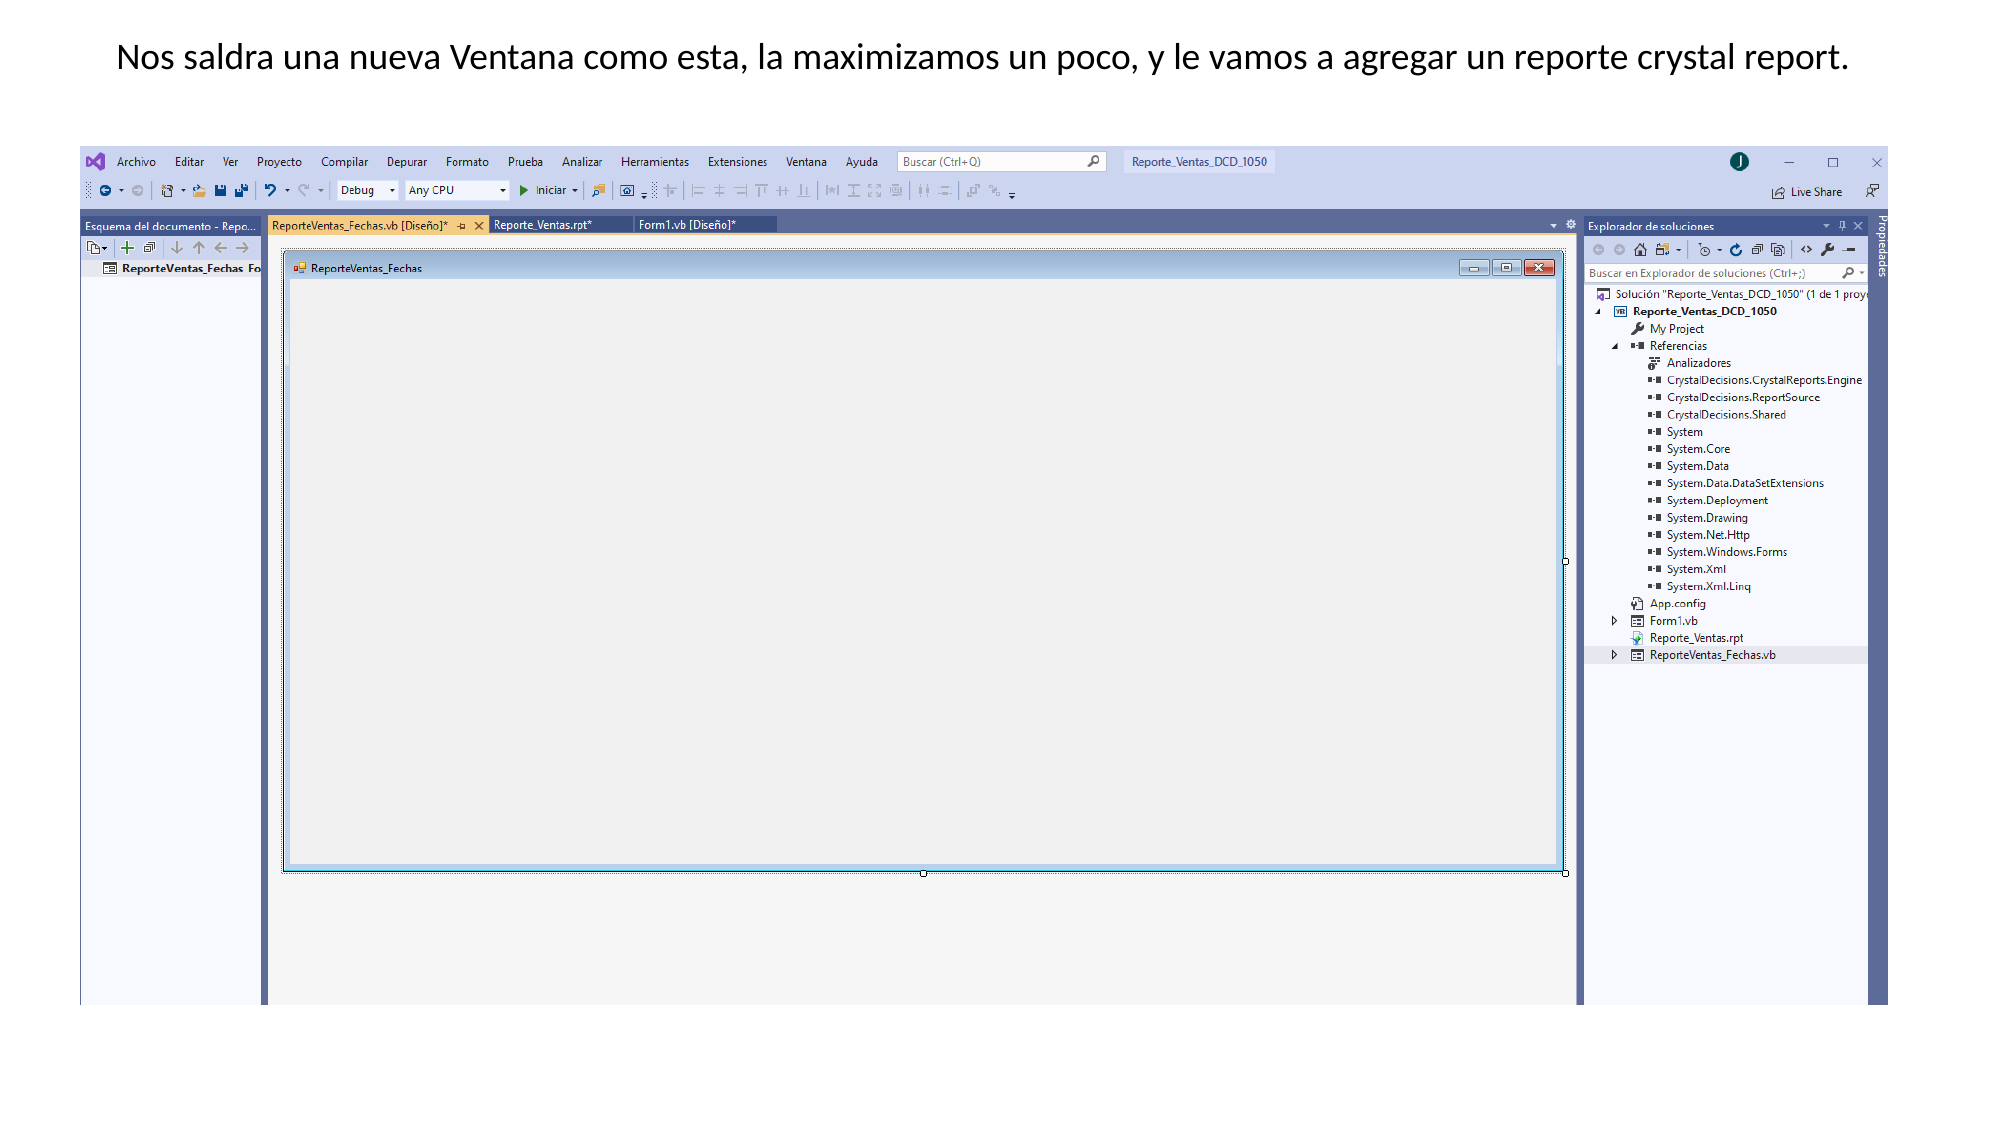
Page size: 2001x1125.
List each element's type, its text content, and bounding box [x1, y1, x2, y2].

picture [80, 146, 1888, 1005]
text_box Nos saldra una nueva Ventana como esta, la maximizamos un poco, y le vamos a agregar un reporte crystal report. [10, 24, 1957, 85]
